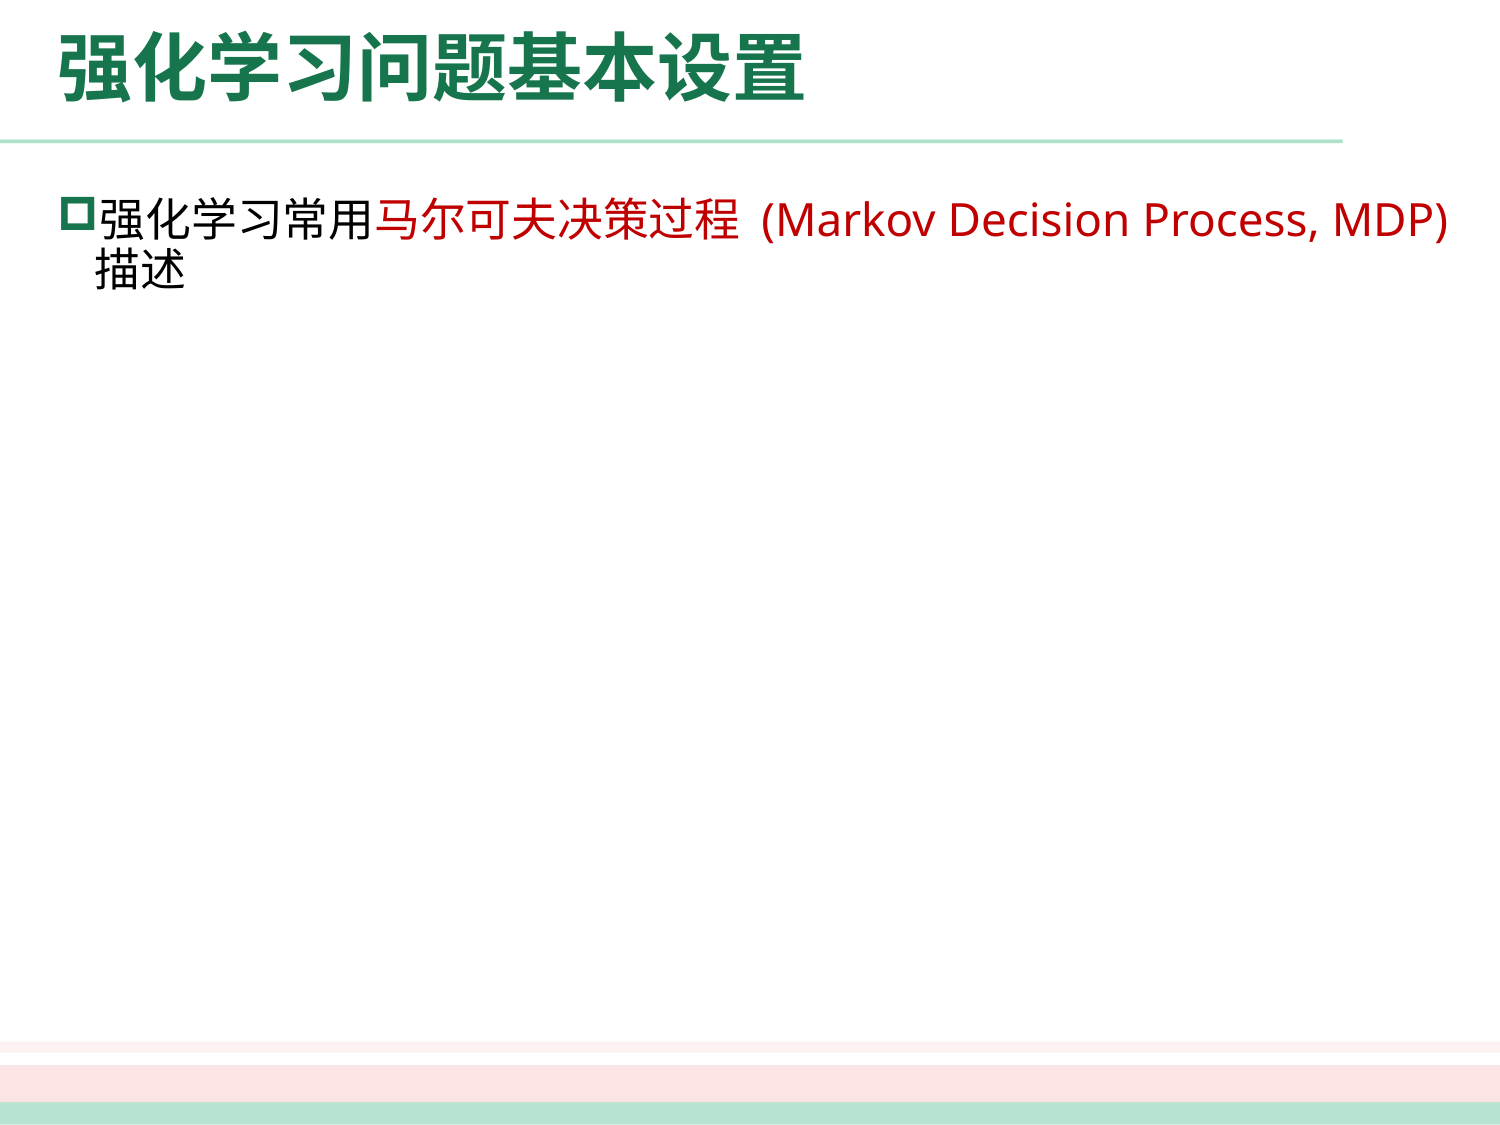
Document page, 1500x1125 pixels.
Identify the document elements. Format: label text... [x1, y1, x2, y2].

title 强化学习问题基本设置 [42, 7, 1337, 136]
picture [0, 0, 1500, 1125]
list 强化学习常用马尔可夫决策过程 (Markov Decision Process, MDP) 描述 [42, 189, 1478, 1019]
